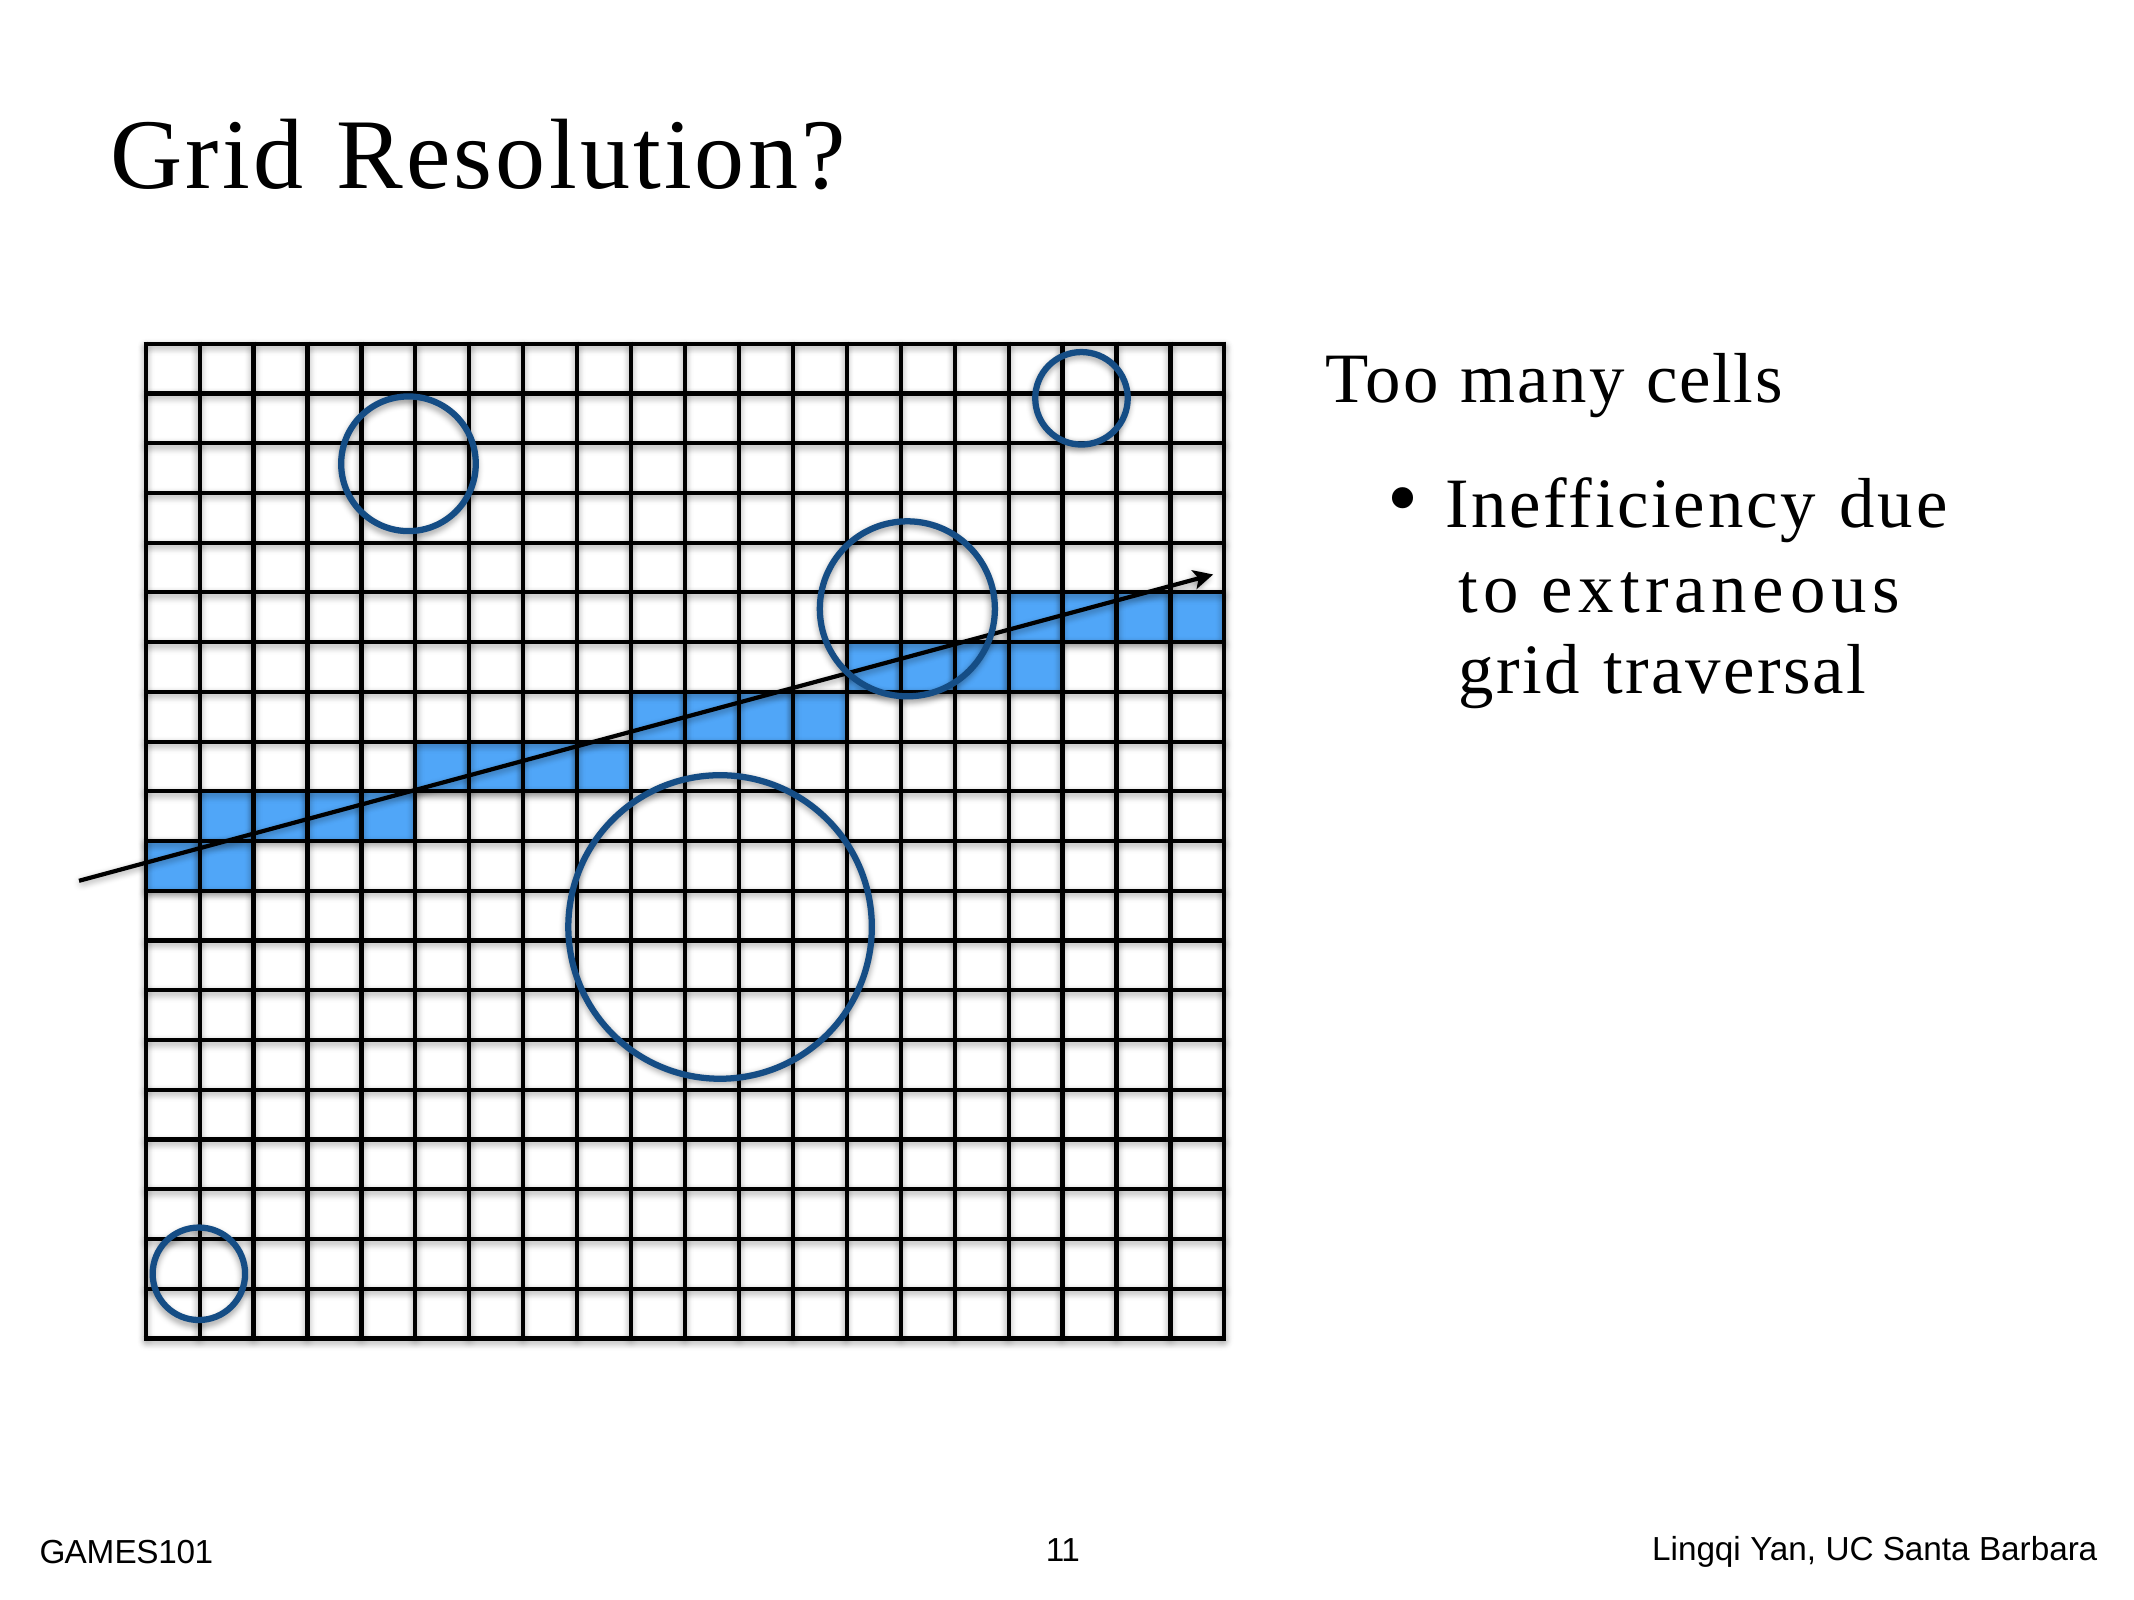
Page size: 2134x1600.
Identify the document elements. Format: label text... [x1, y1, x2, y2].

text_box [153, 1187, 1217, 1191]
text_box [953, 951, 957, 986]
text_box [305, 1299, 310, 1335]
text_box [899, 1001, 903, 1036]
text_box [1114, 503, 1119, 539]
text_box [251, 653, 256, 688]
text_box [1168, 901, 1173, 937]
text_box [521, 454, 525, 489]
text_box [845, 1021, 849, 1036]
text_box [413, 951, 417, 986]
text_box [413, 1250, 417, 1285]
text_box [629, 553, 633, 588]
text_box [1114, 553, 1119, 588]
text_box [737, 503, 741, 539]
text_box [1114, 951, 1119, 986]
text_box [1168, 503, 1173, 539]
text_box [953, 802, 957, 837]
text_box [477, 491, 1217, 495]
text_box [899, 503, 903, 518]
text_box [737, 354, 741, 389]
text_box [413, 354, 417, 389]
text_box [305, 1051, 310, 1086]
text_box [251, 603, 256, 638]
text_box [899, 404, 903, 439]
text_box [521, 852, 525, 887]
text_box [359, 354, 364, 389]
text_box [688, 698, 732, 713]
text_box [1113, 441, 1217, 445]
text_box [467, 1100, 471, 1136]
text_box [467, 404, 471, 426]
text_box 11 [1045, 1527, 1085, 1568]
text_box [1060, 1051, 1065, 1086]
text_box [521, 702, 525, 738]
text_box [359, 702, 364, 738]
text_box [1168, 1051, 1173, 1086]
text_box [153, 1137, 1217, 1142]
text_box [1124, 603, 1162, 638]
text_box [261, 802, 299, 826]
text_box [845, 1150, 849, 1185]
text_box [629, 1150, 633, 1185]
text_box [284, 832, 299, 837]
text_box [1007, 1150, 1011, 1185]
text_box [250, 1287, 1217, 1291]
text_box [359, 752, 364, 787]
text_box [1007, 503, 1011, 539]
text_box [305, 828, 310, 837]
text_box [339, 394, 478, 534]
text_box [1168, 752, 1173, 787]
text_box [521, 802, 525, 837]
text_box [737, 1250, 741, 1285]
text_box [845, 354, 849, 389]
text_box [359, 553, 364, 588]
text_box [251, 1100, 256, 1136]
text_box [575, 702, 579, 738]
text_box [521, 1001, 525, 1036]
text_box [1114, 702, 1119, 738]
text_box [359, 852, 364, 887]
text_box 1 B [266, 828, 302, 839]
text_box [683, 653, 687, 688]
text_box [683, 354, 687, 389]
text_box [849, 839, 1217, 843]
text_box [953, 1250, 957, 1285]
text_box [521, 901, 525, 937]
text_box [1114, 1150, 1119, 1185]
text_box [575, 1100, 579, 1136]
text_box [359, 951, 364, 986]
text_box [651, 730, 677, 738]
text_box [359, 1100, 364, 1136]
text_box [443, 789, 645, 793]
text_box [800, 702, 840, 738]
text_box [521, 771, 525, 787]
text_box [1007, 653, 1011, 688]
text_box [1060, 653, 1065, 688]
text_box [791, 1299, 795, 1335]
text_box [899, 1200, 903, 1235]
text_box [1060, 802, 1065, 837]
text_box [845, 1100, 849, 1136]
text_box [153, 541, 844, 545]
text_box [413, 1150, 417, 1185]
text_box [1060, 951, 1065, 986]
text_box [683, 454, 687, 489]
text_box [198, 858, 202, 887]
text_box [153, 590, 816, 594]
text_box [625, 740, 1217, 744]
text_box [1114, 752, 1119, 787]
text_box [153, 690, 768, 694]
text_box [198, 1200, 202, 1224]
text_box [359, 1001, 364, 1036]
text_box [955, 690, 1217, 694]
text_box [1007, 454, 1011, 489]
text_box [629, 702, 633, 728]
text_box [198, 503, 202, 539]
text_box [198, 1051, 202, 1086]
text_box [359, 653, 364, 688]
text_box [683, 404, 687, 439]
text_box [467, 852, 471, 887]
text_box [251, 1150, 256, 1185]
text_box [1114, 1250, 1119, 1285]
text_box [413, 1100, 417, 1136]
text_box [638, 726, 679, 740]
text_box [467, 1001, 471, 1036]
text_box [1114, 454, 1119, 489]
text_box [1023, 628, 1054, 637]
text_box [1114, 1200, 1119, 1235]
text_box [737, 1150, 741, 1185]
text_box [150, 1225, 248, 1323]
text_box [251, 702, 256, 738]
text_box [1114, 610, 1119, 638]
text_box [467, 702, 471, 738]
text_box [251, 553, 256, 588]
text_box [305, 553, 310, 588]
text_box [683, 1150, 687, 1185]
text_box [477, 773, 515, 787]
text_box [575, 1051, 579, 1086]
text_box [953, 404, 957, 439]
text_box [575, 404, 579, 439]
text_box [575, 802, 579, 837]
text_box [305, 653, 310, 688]
text_box [899, 1250, 903, 1285]
text_box [737, 1100, 741, 1136]
text_box [1060, 1001, 1065, 1036]
text_box [143, 1336, 1227, 1341]
text_box [1060, 603, 1065, 612]
text_box [1168, 1150, 1173, 1185]
text_box [1114, 1001, 1119, 1036]
text_box [467, 603, 471, 638]
text_box [305, 901, 310, 937]
text_box [791, 404, 795, 439]
text_box [1007, 901, 1011, 937]
text_box [251, 1001, 256, 1036]
text_box [251, 404, 256, 439]
text_box [1168, 1100, 1173, 1136]
text_box [692, 715, 731, 738]
text_box [1007, 951, 1011, 986]
text_box [998, 640, 1217, 644]
text_box [1060, 454, 1065, 489]
text_box [1114, 1299, 1119, 1335]
text_box B [149, 848, 181, 858]
text_box [629, 1100, 633, 1136]
text_box [369, 803, 408, 837]
text_box [359, 522, 364, 539]
text_box [791, 503, 795, 539]
text_box [629, 653, 633, 688]
text_box [791, 1250, 795, 1285]
text_box [683, 603, 687, 638]
text_box [1114, 653, 1119, 688]
text_box [584, 752, 624, 787]
text_box [629, 1250, 633, 1285]
text_box [845, 503, 849, 539]
text_box [1114, 354, 1119, 363]
text_box [629, 1299, 633, 1335]
text_box [198, 1150, 202, 1185]
text_box [521, 1100, 525, 1136]
text_box [791, 1200, 795, 1235]
text_box [845, 1250, 849, 1285]
text_box [1016, 603, 1054, 623]
text_box [737, 603, 741, 638]
text_box [953, 1001, 957, 1036]
text_box [305, 951, 310, 986]
text_box [153, 441, 339, 445]
text_box [153, 988, 574, 992]
text_box [413, 802, 417, 837]
text_box [575, 454, 579, 489]
text_box [899, 1100, 903, 1136]
text_box [153, 789, 400, 793]
text_box [467, 507, 471, 539]
text_box [575, 354, 579, 389]
text_box [305, 503, 310, 539]
text_box [1114, 1051, 1119, 1086]
text_box [999, 579, 1190, 635]
text_box [198, 1100, 202, 1136]
text_box [1168, 1299, 1173, 1335]
text_box [251, 1051, 256, 1086]
text_box [153, 391, 1029, 396]
text_box [251, 951, 256, 986]
text_box [413, 1001, 417, 1036]
text_box [1060, 1250, 1065, 1285]
text_box [575, 1001, 579, 1036]
text_box [953, 354, 957, 389]
text_box [359, 1051, 364, 1086]
text_box [198, 752, 202, 787]
text_box [791, 553, 795, 588]
text_box [845, 1299, 849, 1335]
text_box [477, 752, 515, 768]
text_box [144, 872, 148, 1336]
text_box [521, 354, 525, 389]
text_box [1007, 852, 1011, 887]
text_box [153, 491, 340, 495]
text_box [467, 901, 471, 937]
text_box [467, 1200, 471, 1235]
text_box [1060, 1299, 1065, 1335]
text_box [575, 1200, 579, 1235]
text_box [521, 1051, 525, 1086]
text_box [413, 901, 417, 937]
text_box [1168, 653, 1173, 688]
text_box [737, 752, 741, 773]
text_box [198, 802, 202, 837]
text_box [1114, 802, 1119, 837]
text_box [575, 1299, 579, 1335]
text_box [251, 852, 256, 887]
text_box [305, 603, 310, 638]
text_box [305, 354, 310, 389]
text_box [413, 553, 417, 588]
text_box [791, 702, 795, 738]
text_box [305, 454, 310, 489]
text_box [198, 454, 202, 489]
text_box [1168, 354, 1173, 389]
text_box [305, 702, 310, 738]
text_box [793, 789, 1217, 793]
text_box [1168, 404, 1173, 439]
text_box [810, 690, 860, 694]
text_box [198, 901, 202, 937]
text_box [899, 1150, 903, 1185]
text_box [683, 752, 687, 775]
text_box [1060, 752, 1065, 787]
text_box [1204, 590, 1217, 594]
text_box [683, 702, 687, 713]
text_box [845, 702, 849, 738]
text_box [791, 752, 795, 787]
text_box [1168, 1001, 1173, 1036]
text_box [521, 404, 525, 439]
text_box [467, 1051, 471, 1086]
text_box [1114, 1100, 1119, 1136]
text_box [629, 603, 633, 638]
text_box [251, 901, 256, 937]
text_box [1114, 901, 1119, 937]
text_box [1007, 404, 1011, 439]
text_box [1060, 625, 1065, 638]
text_box [999, 590, 1139, 594]
text_box [683, 553, 687, 588]
text_box [791, 454, 795, 489]
text_box [521, 653, 525, 688]
text_box [153, 640, 819, 644]
text_box [1060, 1200, 1065, 1235]
text_box GAMES101 [39, 1530, 216, 1571]
text_box [234, 1237, 1217, 1241]
text_box [1033, 349, 1130, 447]
text_box [153, 938, 562, 943]
text_box [1068, 614, 1108, 638]
text_box [198, 653, 202, 688]
text_box [845, 802, 849, 837]
text_box [629, 503, 633, 539]
text_box [899, 454, 903, 489]
text_box [359, 1250, 364, 1285]
text_box [78, 674, 840, 883]
text_box [629, 354, 633, 389]
text_box [1068, 603, 1088, 609]
text_box [251, 1250, 256, 1285]
text_box [791, 1070, 795, 1086]
text_box [467, 553, 471, 588]
text_box [1007, 603, 1011, 626]
text_box [737, 712, 741, 738]
text_box [315, 817, 353, 837]
text_box [1189, 568, 1216, 592]
text_box [1178, 603, 1217, 638]
text_box [791, 1100, 795, 1136]
text_box [899, 852, 903, 887]
text_box [452, 784, 462, 789]
text_box [478, 441, 1050, 445]
text_box [467, 653, 471, 688]
text_box [845, 454, 849, 489]
text_box [413, 1200, 417, 1235]
text_box [1007, 1001, 1011, 1036]
text_box [305, 1100, 310, 1136]
text_box [153, 889, 566, 893]
text_box [953, 503, 957, 531]
text_box [1168, 553, 1173, 582]
text_box [872, 889, 1217, 893]
text_box [413, 852, 417, 887]
text_box [953, 702, 957, 738]
text_box [899, 354, 903, 389]
text_box [1222, 353, 1226, 1336]
text_box [413, 1051, 417, 1086]
text_box [692, 702, 720, 710]
text_box [1007, 1200, 1011, 1235]
text_box [953, 1200, 957, 1235]
text_box [1060, 1100, 1065, 1136]
text_box [413, 752, 417, 786]
text_box [683, 727, 687, 738]
text_box [845, 1200, 849, 1235]
text_box [251, 354, 256, 389]
text_box [575, 503, 579, 539]
text_box [423, 752, 461, 783]
text_box [899, 802, 903, 837]
text_box [251, 503, 256, 539]
text_box [315, 802, 349, 812]
text_box [530, 759, 569, 787]
text_box [737, 653, 741, 688]
text_box [1007, 1250, 1011, 1285]
text_box [207, 802, 245, 836]
text_box [1060, 1150, 1065, 1185]
text_box [575, 1250, 579, 1285]
text_box [305, 404, 310, 439]
text_box [359, 1299, 364, 1335]
text_box [198, 404, 202, 439]
text_box [737, 1200, 741, 1235]
text_box [413, 702, 417, 738]
text_box [791, 1150, 795, 1185]
text_box [629, 404, 633, 439]
text_box [1168, 702, 1173, 738]
text_box [305, 1250, 310, 1285]
text_box [899, 1051, 903, 1086]
text_box [845, 1051, 849, 1086]
text_box [817, 519, 998, 699]
text_box [1114, 852, 1119, 887]
text_box [965, 653, 1001, 688]
text_box [953, 1299, 957, 1335]
text_box [467, 1150, 471, 1185]
text_box [953, 454, 957, 489]
text_box [1168, 802, 1173, 837]
text_box [251, 1200, 256, 1235]
text_box [198, 1001, 202, 1036]
text_box [791, 354, 795, 389]
text_box [1060, 503, 1065, 539]
text_box [143, 342, 1227, 346]
text_box [198, 702, 202, 738]
text_box [737, 404, 741, 439]
text_box [153, 1237, 163, 1241]
text_box [683, 503, 687, 539]
text_box [1007, 354, 1011, 389]
text_box [1007, 702, 1011, 738]
text_box [953, 852, 957, 887]
text_box [1016, 653, 1055, 688]
text_box [198, 553, 202, 588]
text_box [746, 702, 785, 738]
text_box [413, 653, 417, 688]
text_box [953, 752, 957, 787]
text_box [899, 706, 903, 738]
text_box [467, 802, 471, 837]
text_box [791, 603, 795, 638]
text_box [359, 1150, 364, 1185]
text_box [791, 653, 795, 684]
text_box [305, 802, 310, 815]
text_box [1007, 1051, 1011, 1086]
text_box [1168, 951, 1173, 986]
text_box [877, 938, 1217, 943]
text_box [153, 839, 215, 843]
text_box [359, 603, 364, 638]
text_box [629, 1200, 633, 1235]
text_box [899, 951, 903, 986]
text_box [153, 1038, 607, 1042]
text_box [1168, 454, 1173, 489]
text_box [1168, 852, 1173, 887]
text_box Too many cells • Inefficiency due to extraneous grid traversal Lingqi Yan, UC Santa Barbara [1324, 320, 2100, 1568]
text_box [1007, 752, 1011, 787]
text_box [198, 951, 202, 986]
text_box [953, 1051, 957, 1086]
text_box [521, 603, 525, 638]
text_box [1168, 603, 1173, 638]
text_box [413, 1299, 417, 1335]
text_box [1168, 1250, 1173, 1285]
text_box Grid Resolution? [110, 72, 872, 209]
text_box [413, 603, 417, 638]
text_box [899, 752, 903, 787]
text_box [899, 1299, 903, 1335]
text_box [683, 1250, 687, 1285]
text_box [683, 1200, 687, 1235]
text_box [1060, 852, 1065, 887]
text_box [1065, 599, 1105, 611]
text_box [521, 1250, 525, 1285]
text_box [899, 901, 903, 937]
text_box [845, 752, 849, 787]
text_box [575, 603, 579, 638]
text_box [845, 404, 849, 439]
text_box [1060, 702, 1065, 738]
text_box [737, 553, 741, 588]
text_box [575, 553, 579, 588]
text_box [737, 454, 741, 489]
text_box [467, 1250, 471, 1285]
text_box [629, 752, 633, 787]
text_box [467, 752, 471, 771]
text_box [629, 1061, 633, 1086]
text_box [467, 354, 471, 389]
text_box [258, 839, 589, 843]
text_box [683, 1299, 687, 1335]
text_box [359, 814, 364, 837]
text_box [305, 1001, 310, 1036]
text_box [527, 748, 551, 757]
text_box [251, 802, 256, 830]
text_box [575, 653, 579, 688]
text_box [575, 756, 579, 787]
text_box [521, 503, 525, 539]
text_box [198, 603, 202, 638]
text_box [683, 1100, 687, 1136]
text_box [832, 1038, 1217, 1042]
text_box [575, 1150, 579, 1185]
text_box [359, 1200, 364, 1235]
text_box [305, 752, 310, 787]
text_box [521, 553, 525, 588]
text_box [251, 752, 256, 787]
text_box [1134, 391, 1217, 396]
text_box [305, 1200, 310, 1235]
text_box [566, 773, 874, 1081]
text_box [629, 454, 633, 489]
text_box [251, 1299, 256, 1335]
text_box [359, 901, 364, 937]
text_box [521, 951, 525, 986]
text_box [467, 1299, 471, 1335]
text_box [198, 354, 202, 389]
text_box [207, 852, 246, 887]
text_box [153, 740, 582, 744]
text_box [305, 852, 310, 887]
text_box [970, 541, 1217, 545]
text_box [144, 353, 148, 858]
text_box [1007, 1299, 1011, 1335]
text_box [1168, 1200, 1173, 1235]
text_box [521, 1299, 525, 1335]
text_box [153, 1088, 1217, 1092]
text_box [251, 454, 256, 489]
text_box [638, 702, 677, 725]
text_box [521, 1150, 525, 1185]
text_box [953, 1100, 957, 1136]
text_box [1007, 1100, 1011, 1136]
text_box [953, 901, 957, 937]
text_box [1060, 901, 1065, 937]
text_box [1007, 553, 1011, 588]
text_box [467, 951, 471, 986]
text_box [153, 861, 192, 887]
text_box [1060, 553, 1065, 588]
text_box [737, 1299, 741, 1335]
text_box [953, 1150, 957, 1185]
text_box [521, 1200, 525, 1235]
text_box [305, 1150, 310, 1185]
text_box [865, 988, 1217, 992]
text_box [1007, 802, 1011, 837]
text_box [359, 404, 364, 412]
text_box [575, 852, 579, 864]
